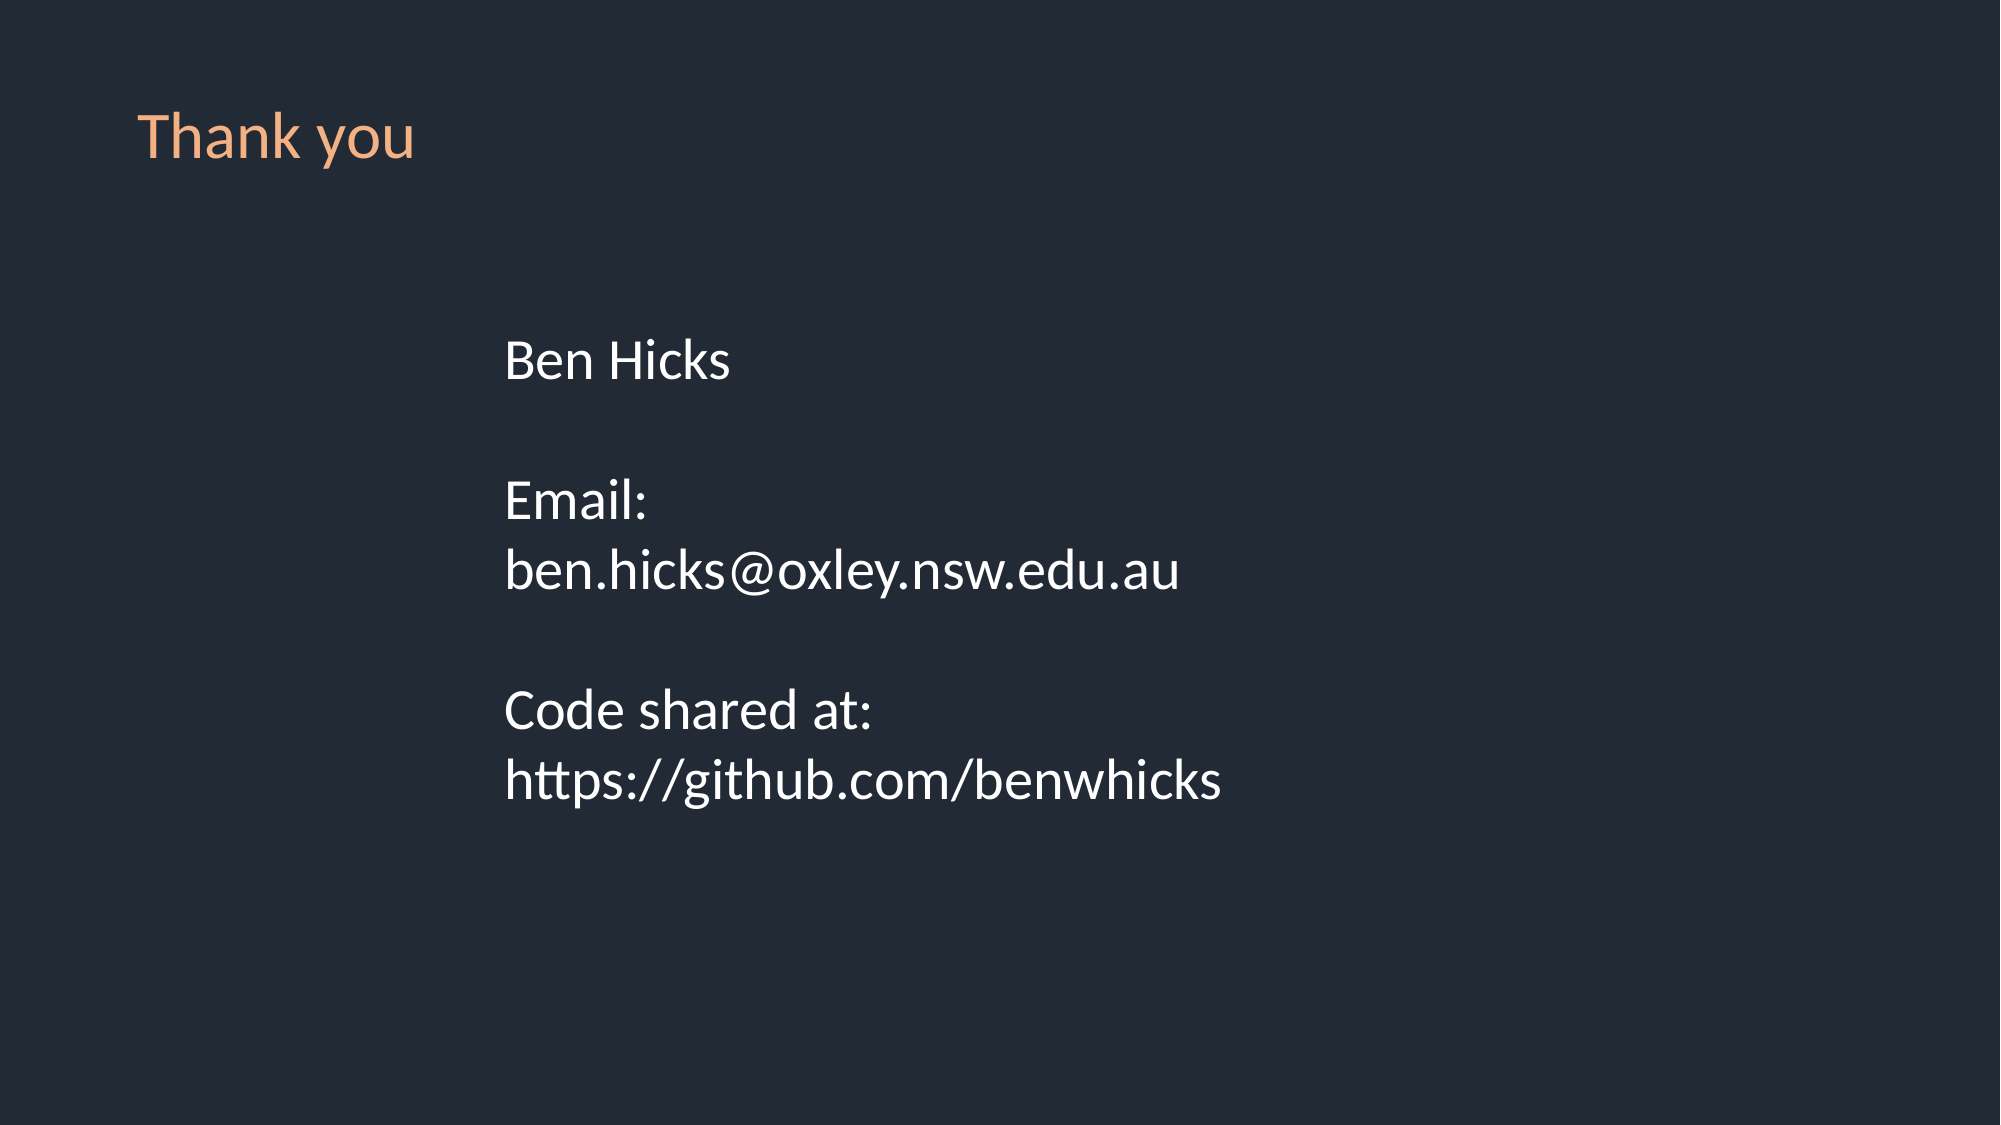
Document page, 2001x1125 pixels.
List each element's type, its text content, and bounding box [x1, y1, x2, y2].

text_box Thank you [122, 84, 432, 180]
text_box Ben Hicks Email: ben.hicks@oxley.nsw.edu.au Code shared at: https://github.com/benwhicks [489, 313, 1773, 819]
